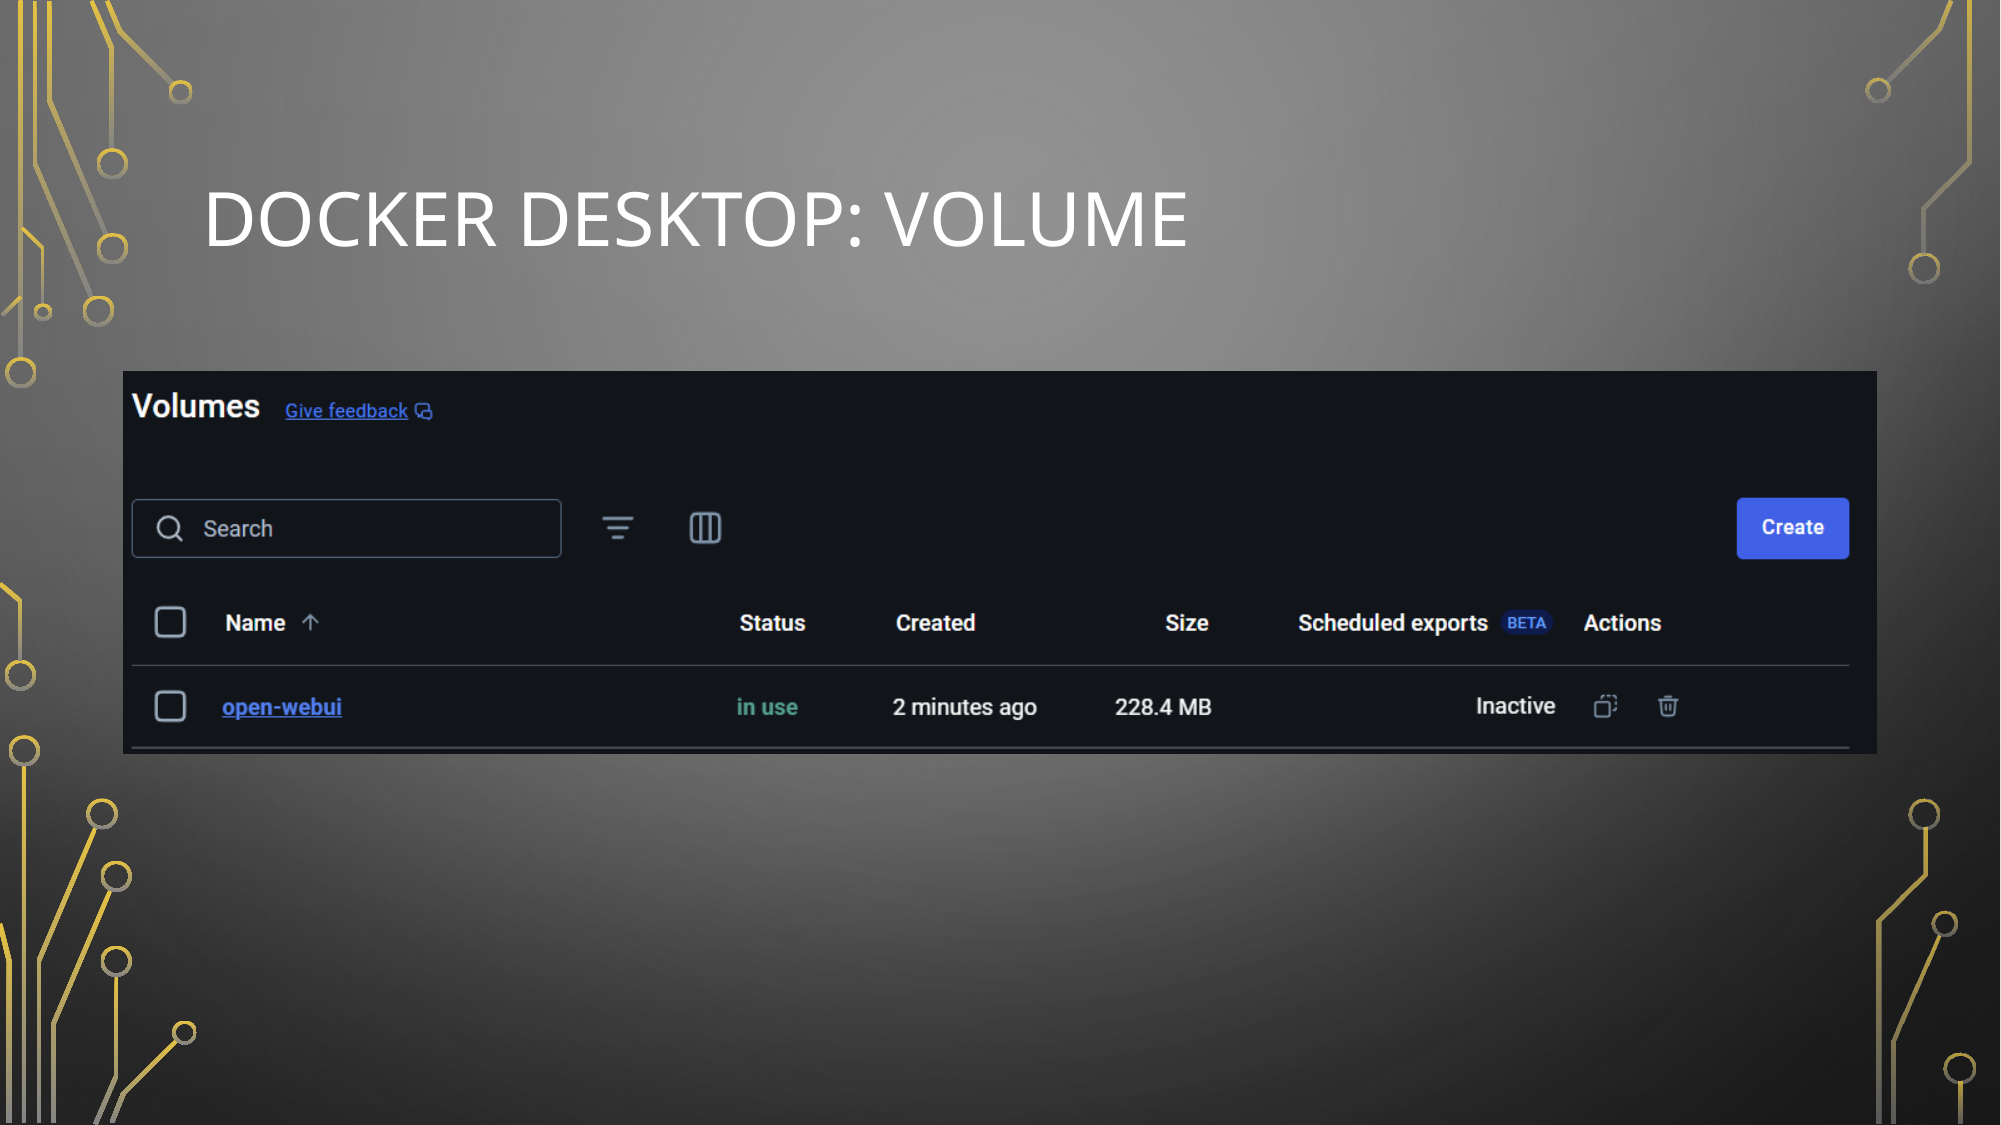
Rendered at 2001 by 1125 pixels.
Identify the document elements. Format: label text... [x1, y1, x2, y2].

picture [122, 371, 1878, 754]
title Docker desktop: volume [187, 101, 1813, 344]
